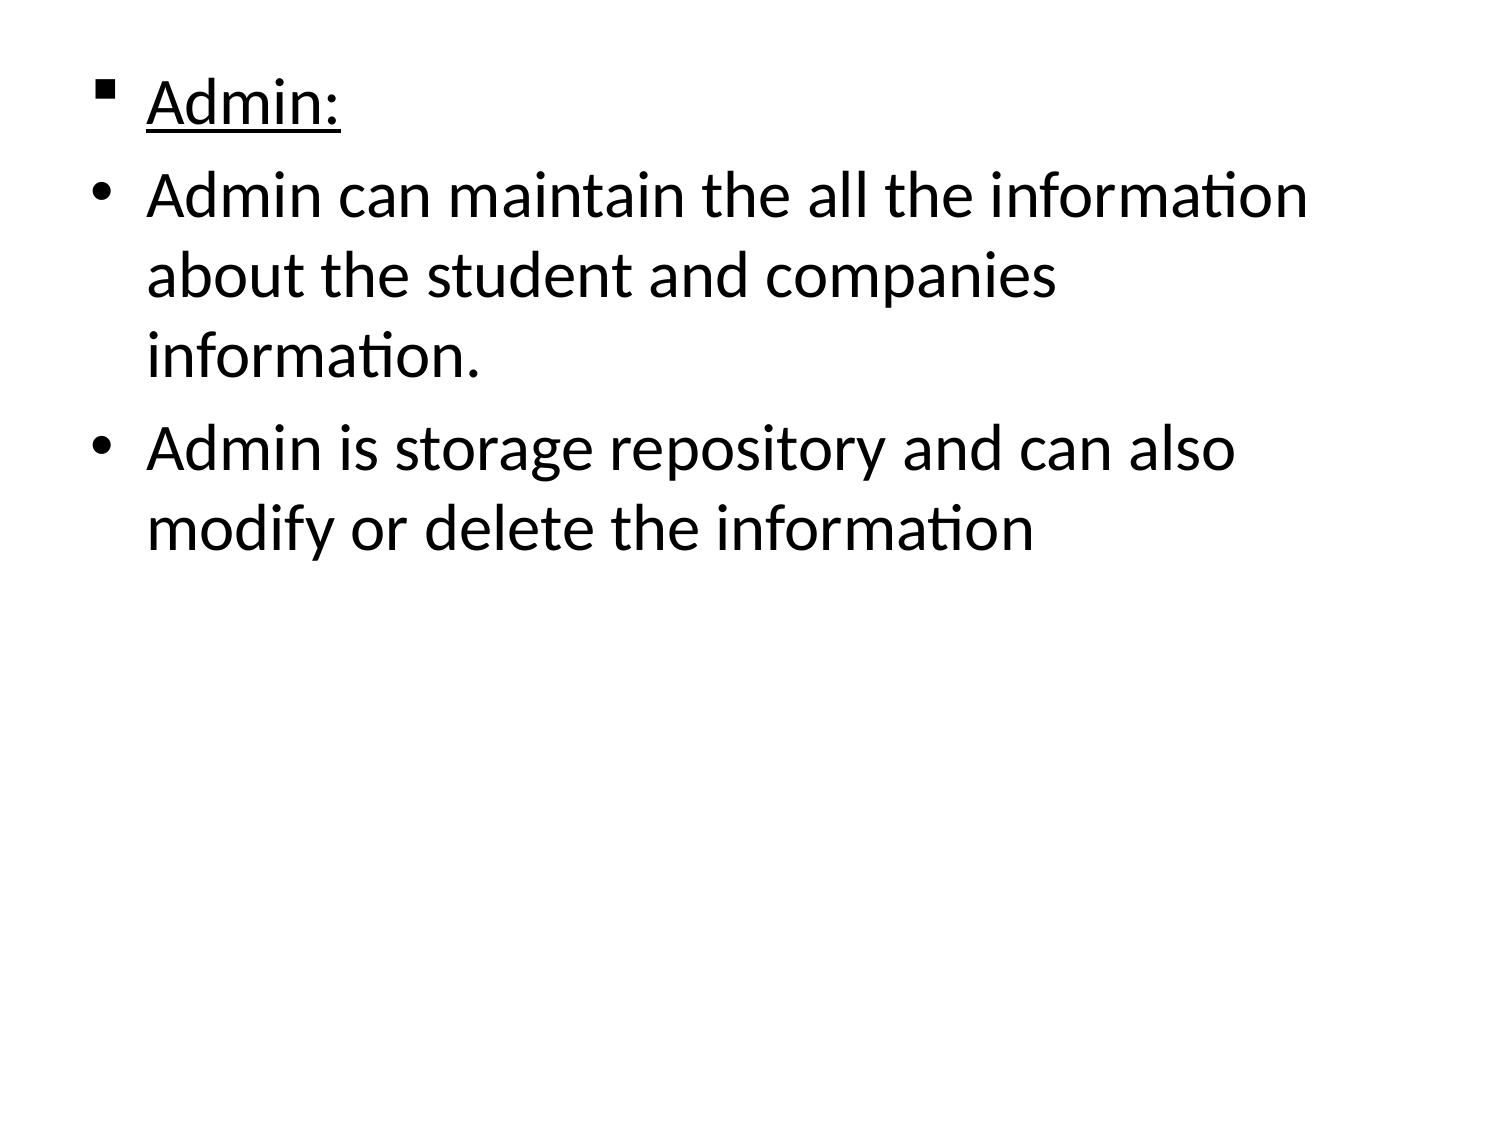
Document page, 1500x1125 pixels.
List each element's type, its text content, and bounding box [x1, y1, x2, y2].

list Admin: Admin can maintain the all the information about the student and companies information. Admin is storage repository and can also modify or delete the information [75, 50, 1425, 1005]
